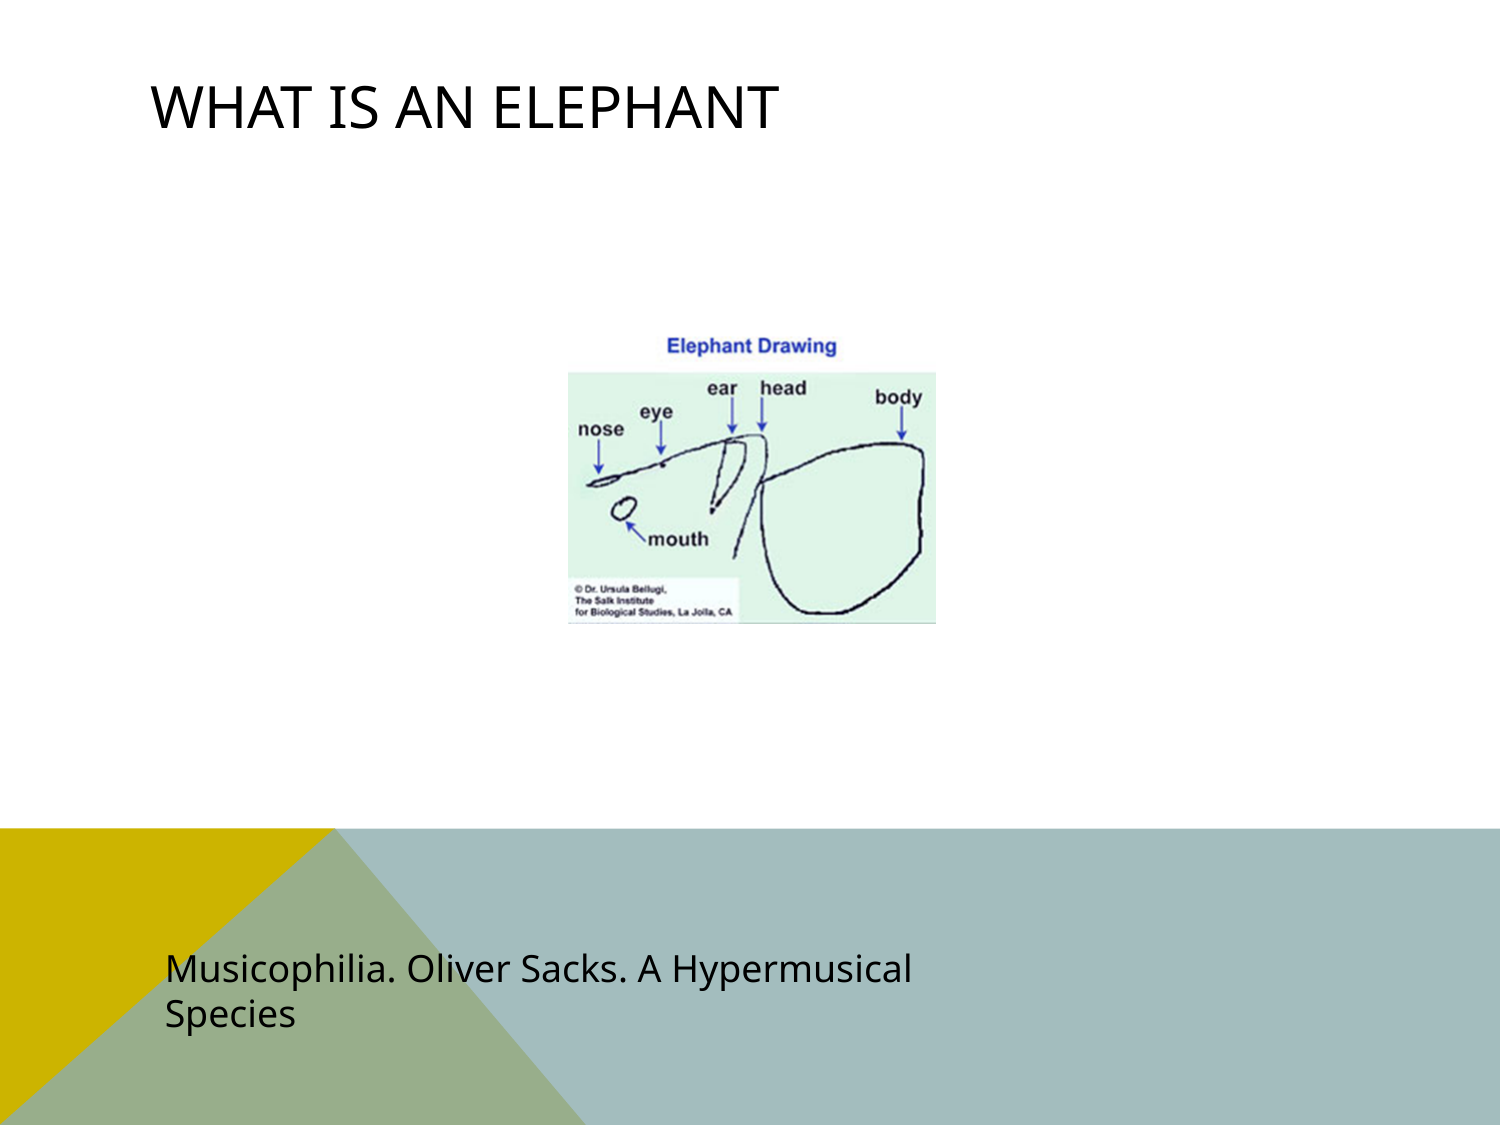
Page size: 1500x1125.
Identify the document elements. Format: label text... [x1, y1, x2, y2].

title What is an Elephant [135, 60, 1369, 150]
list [568, 324, 936, 624]
text_box Musicophilia. Oliver Sacks. A Hypermusical Species [150, 937, 1025, 1043]
